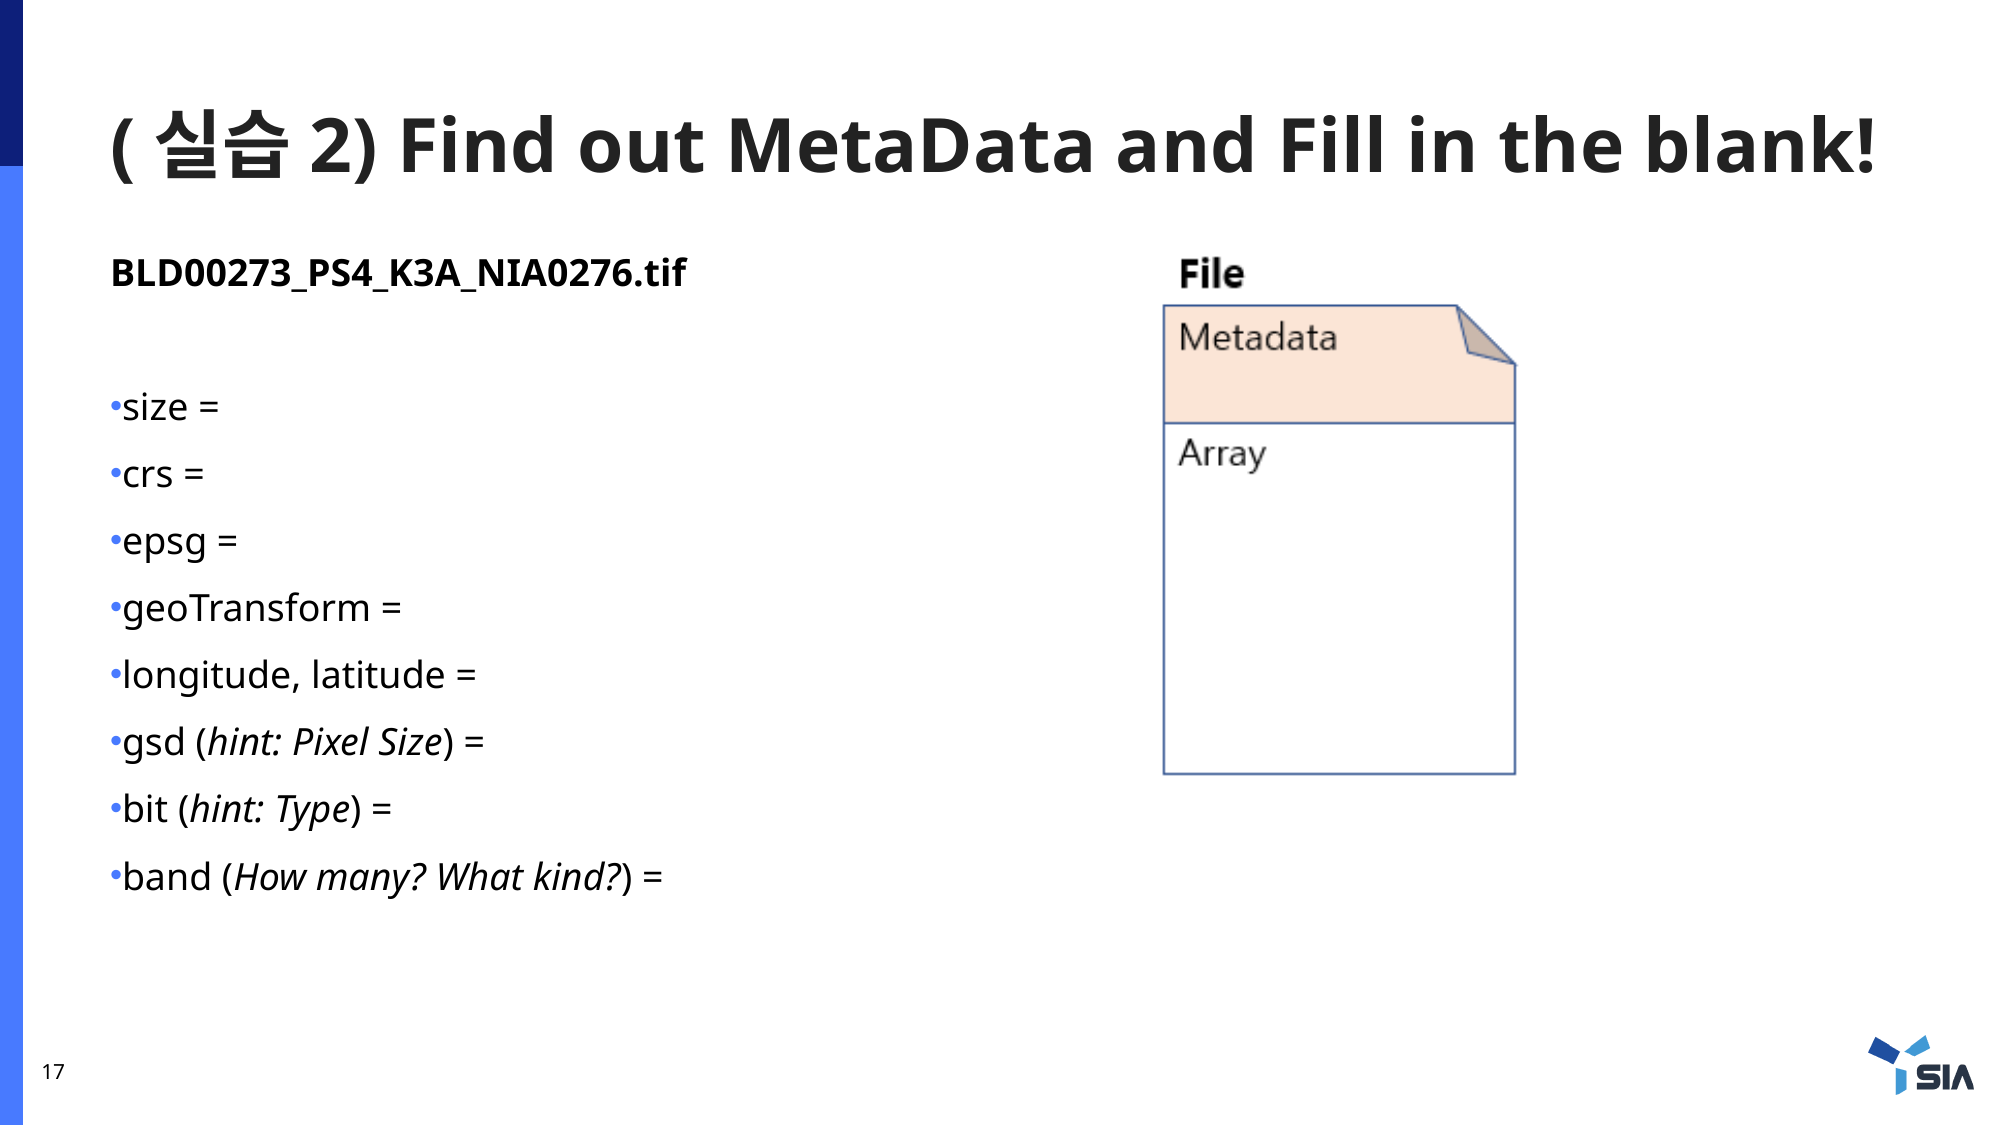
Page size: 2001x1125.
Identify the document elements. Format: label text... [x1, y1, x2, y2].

picture [0, 0, 23, 1125]
slide_number 17 [26, 1034, 200, 1095]
picture [1150, 238, 1532, 790]
picture [1868, 1035, 1974, 1095]
title (실습2) Find out MetaData and Fill in the blank! [95, 90, 1905, 215]
list BLD00273_PS4_K3A_NIA0276.tif size = crs = epsg = geoTransform = longitude, latitude = gsd (hint: Pixel Size) = bit (hint: Type) = band (How many? What kind?) = [95, 239, 1905, 1016]
